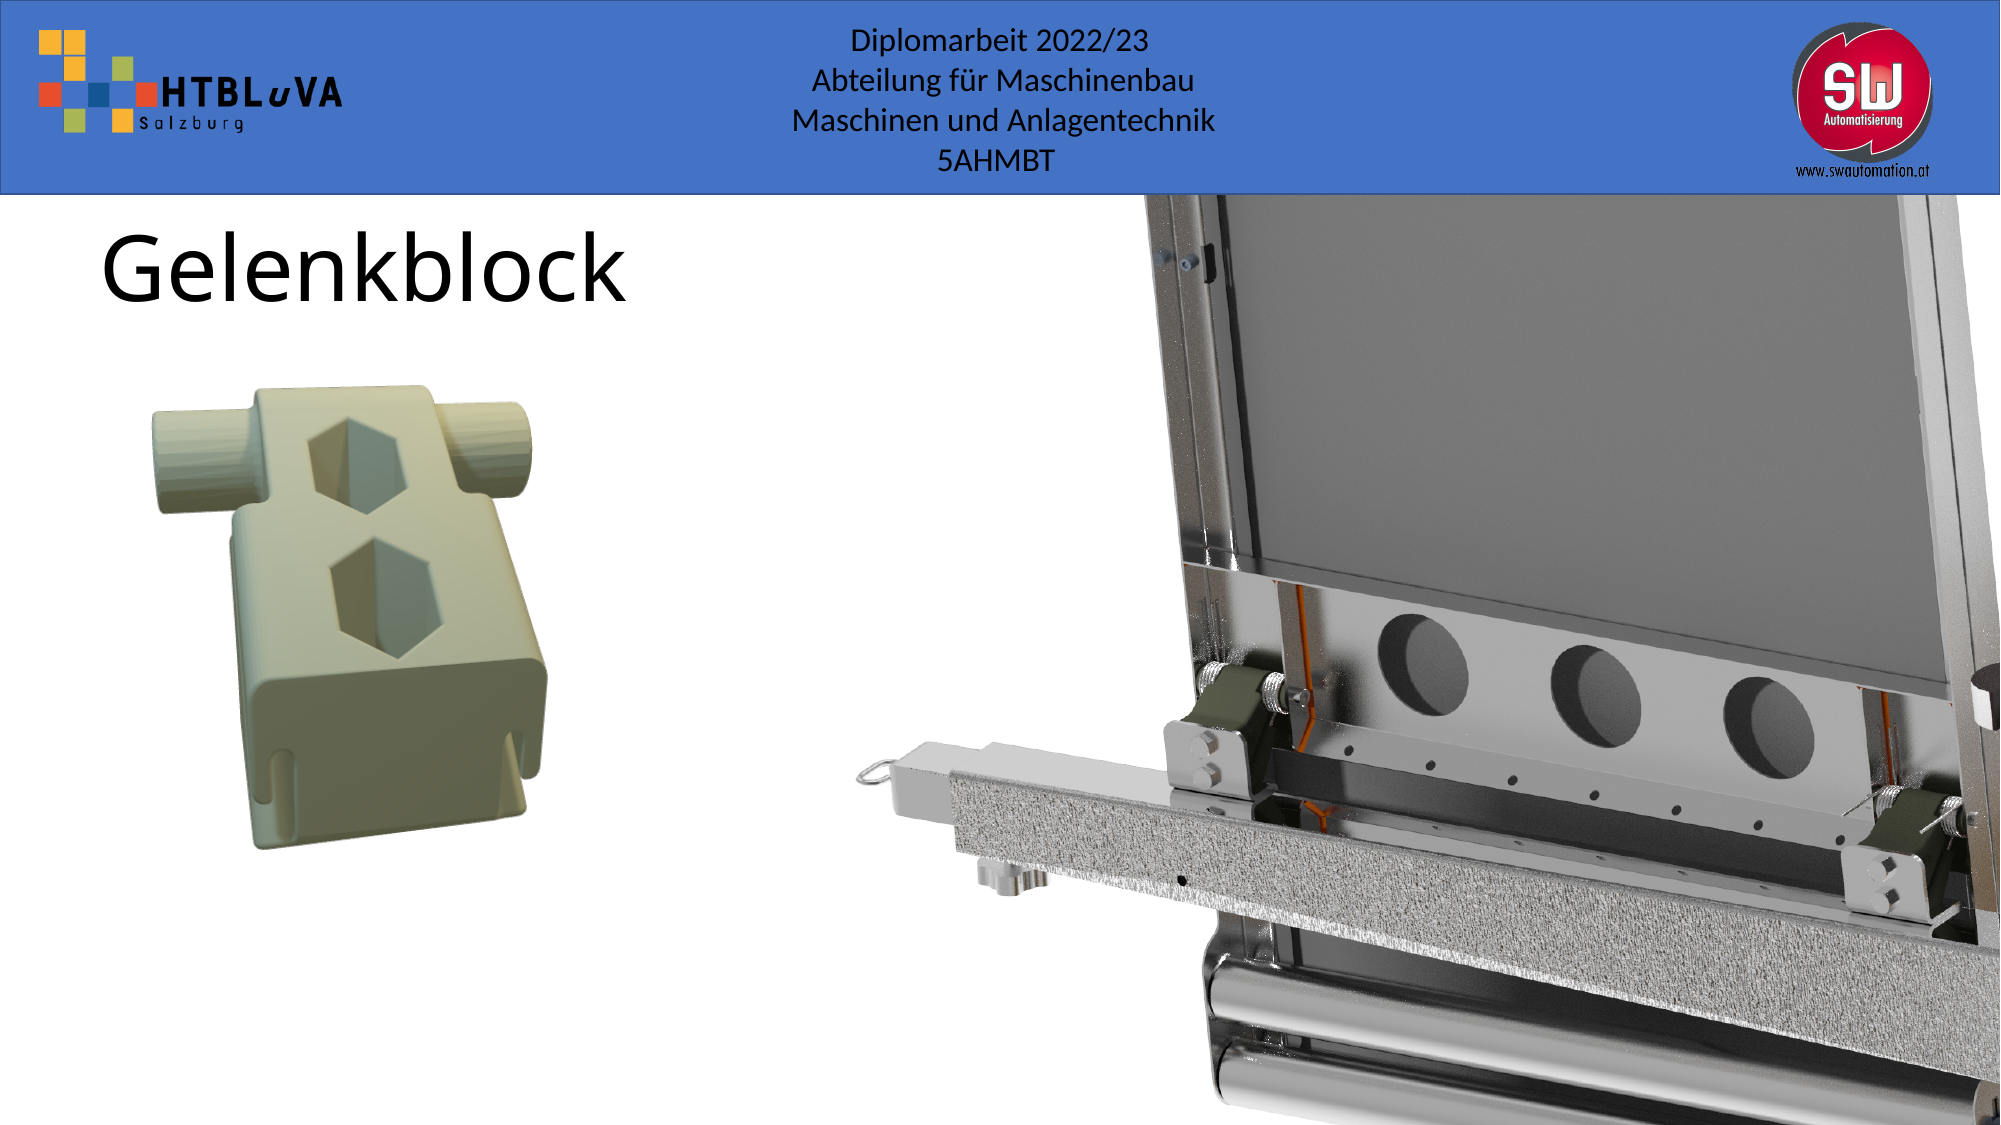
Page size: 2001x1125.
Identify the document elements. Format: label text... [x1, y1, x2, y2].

text_box Diplomarbeit 2022/23 Abteilung für Maschinenbau Maschinen und Anlagentechnik 5AHMBT [756, 11, 1243, 186]
text_box [0, 0, 2000, 195]
title Gelenkblock [85, 195, 488, 381]
picture [145, 187, 2000, 1125]
picture [1792, 22, 1933, 177]
picture [39, 30, 342, 133]
